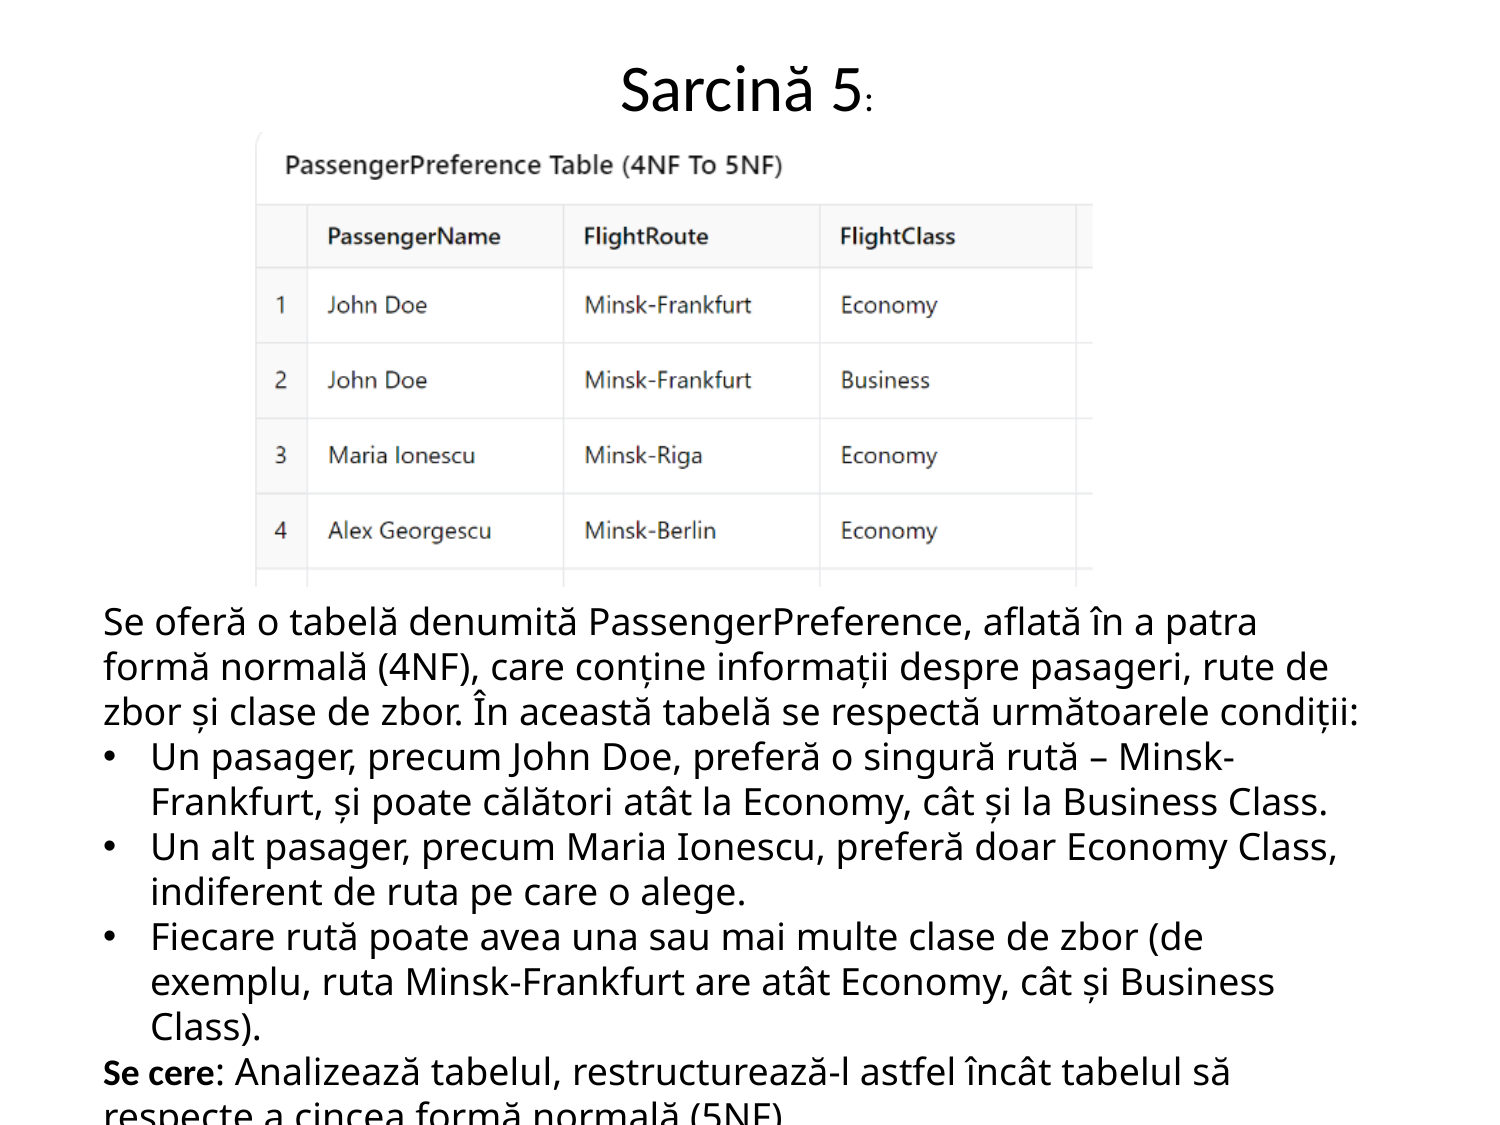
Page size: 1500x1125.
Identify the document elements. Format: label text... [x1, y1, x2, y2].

picture [253, 132, 1093, 587]
text_box Se oferă o tabelă denumită PassengerPreference, aflată în a patra formă normală (4NF), care conține informații despre pasageri, rute de zbor și clase de zbor. În această tabelă se respectă următoarele condiții: Un pasager, precum John Doe, preferă o singură rută – Minsk-Frankfurt, și poate călători atât la Economy, cât și la Business Class. Un alt pasager, precum Maria Ionescu, preferă doar Economy Class, indiferent de ruta pe care o alege. Fiecare rută poate avea una sau mai multe clase de zbor (de exemplu, ruta Minsk-Frankfurt are atât Economy, cât și Business Class). Se cere: Analizează tabelul, restructurează-l astfel încât tabelul să respecte a cincea formă normală (5NF). [88, 590, 1388, 1125]
title Sarcină 5: [64, 66, 1471, 149]
